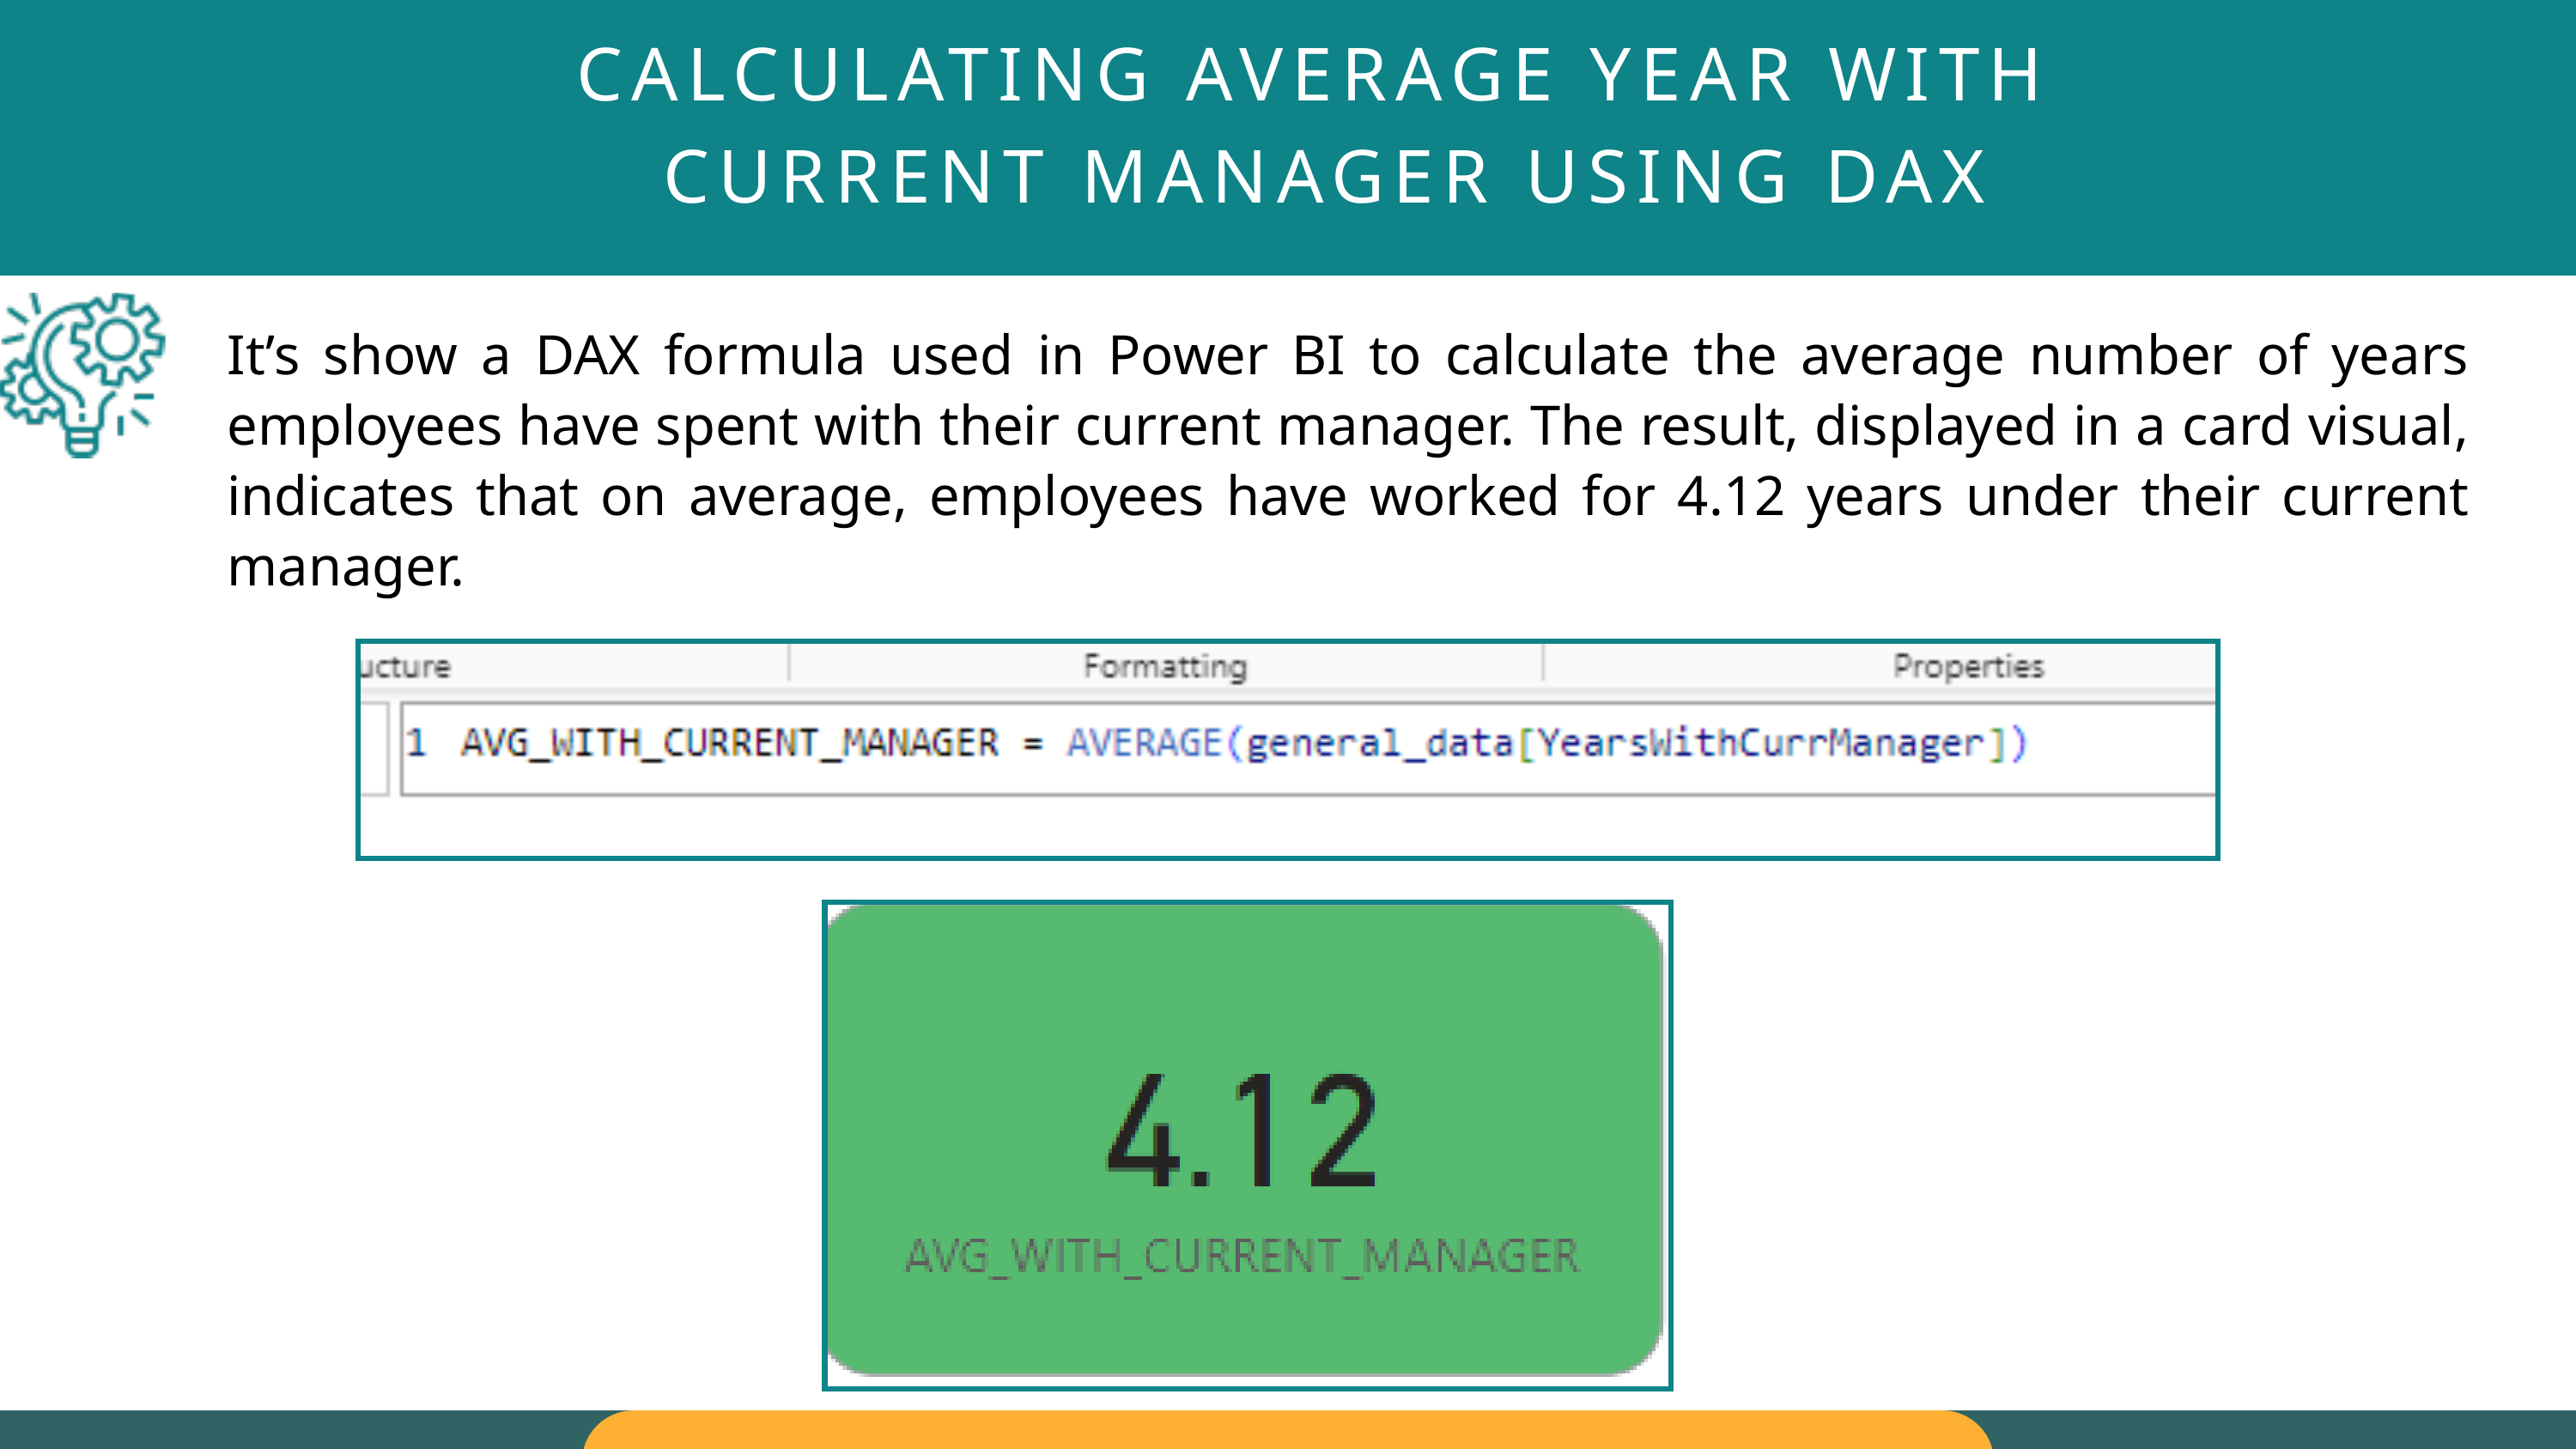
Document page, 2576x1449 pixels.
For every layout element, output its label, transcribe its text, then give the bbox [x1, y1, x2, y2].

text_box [0, 1410, 581, 1449]
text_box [581, 1410, 1995, 1449]
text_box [1996, 1410, 2576, 1449]
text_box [0, 0, 2576, 276]
text_box [357, 641, 2219, 859]
text_box [0, 293, 166, 458]
text_box It’s show a DAX formula used in Power BI to calculate the average number of years employees have spent with their current manager. The result, displayed in a card visual, indicates that on average, employees have worked for 4.12 years under their current manager. [227, 314, 2472, 597]
text_box [824, 902, 1671, 1390]
